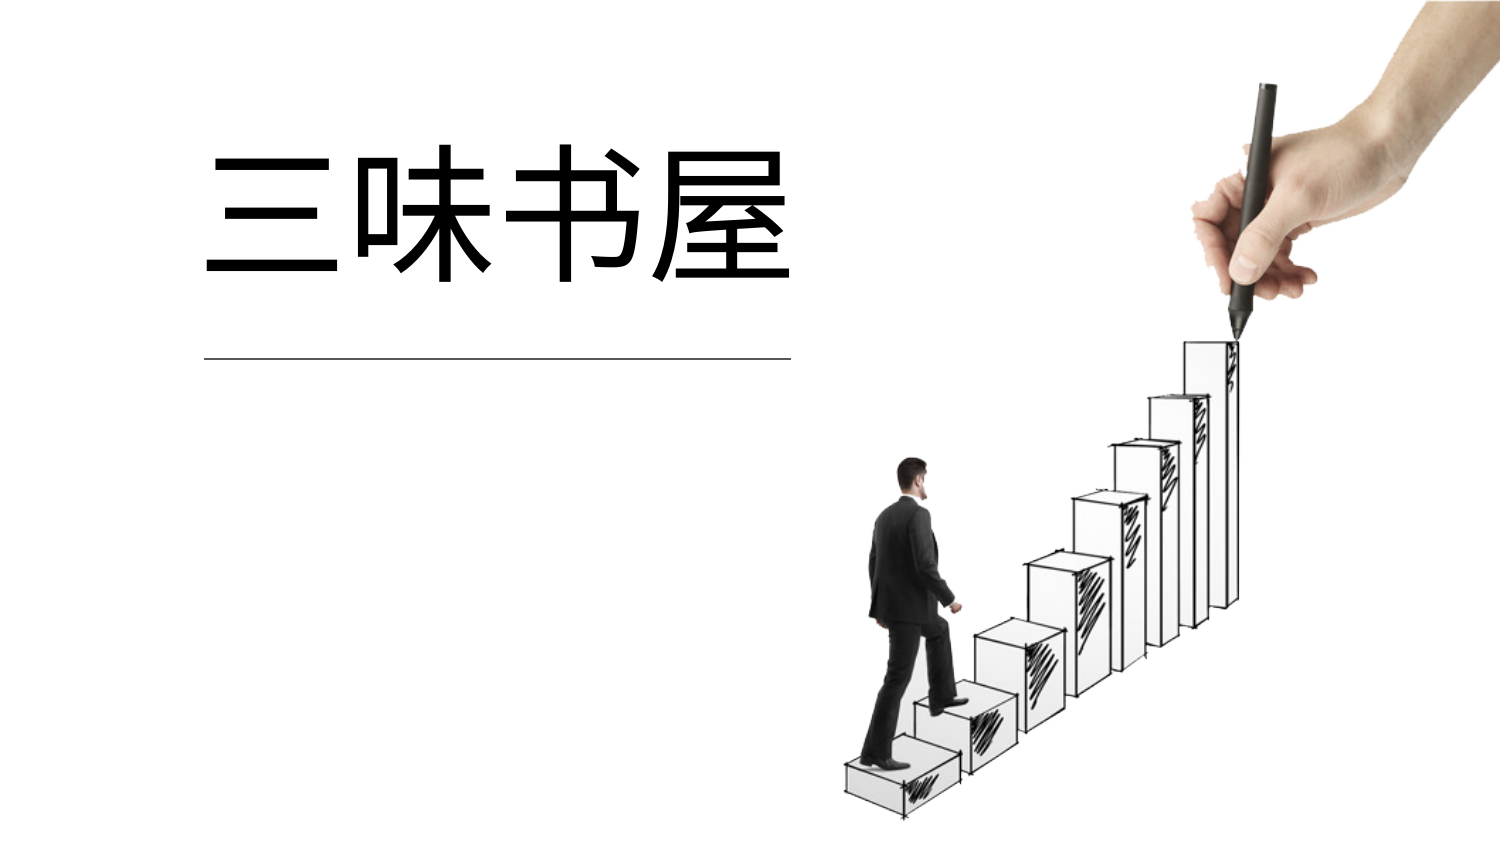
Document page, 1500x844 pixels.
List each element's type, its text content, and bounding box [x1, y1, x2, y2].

text_box 三味书屋 [182, 113, 650, 489]
picture [655, 0, 1500, 844]
